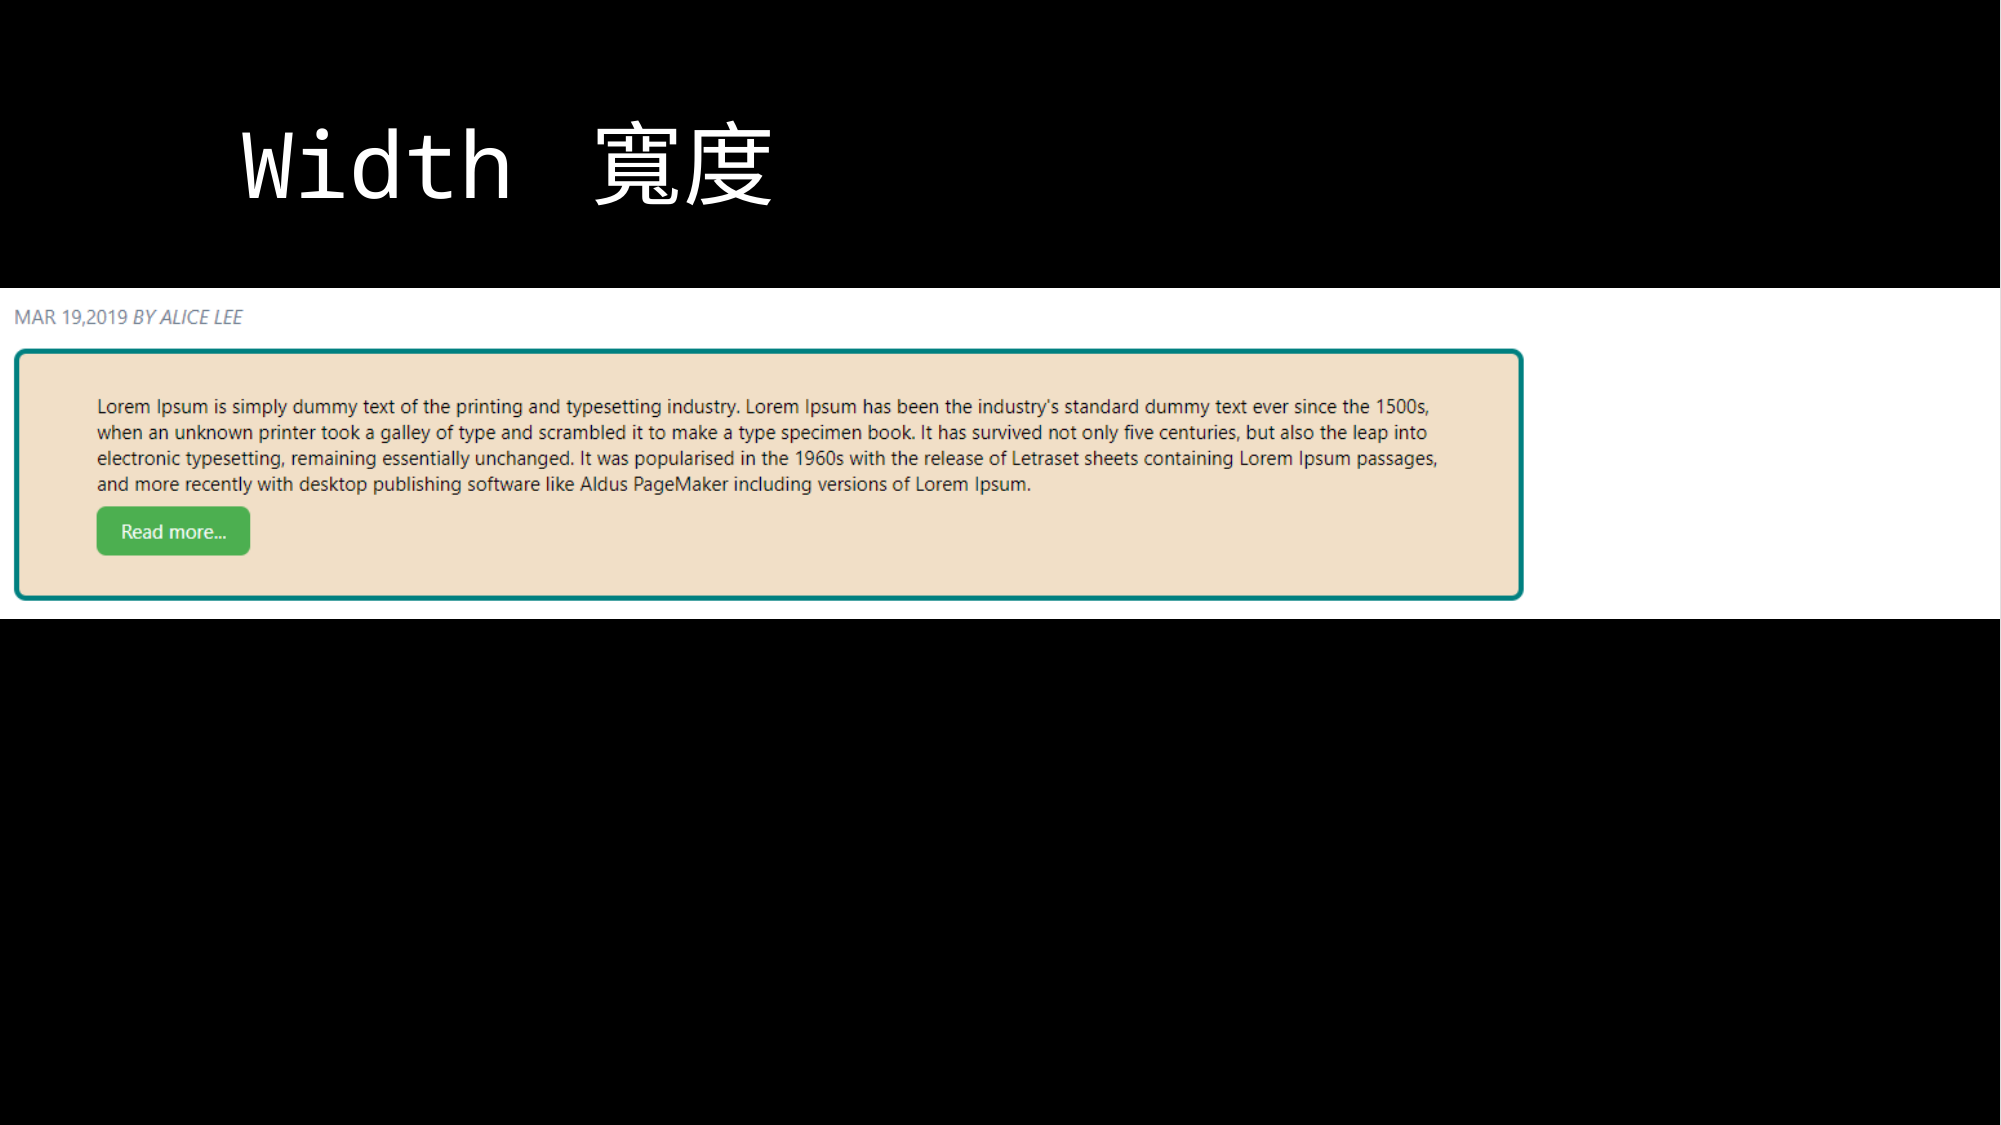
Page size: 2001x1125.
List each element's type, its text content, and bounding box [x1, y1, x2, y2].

title Width 寬度 [225, 112, 1800, 236]
picture [0, 288, 2000, 619]
